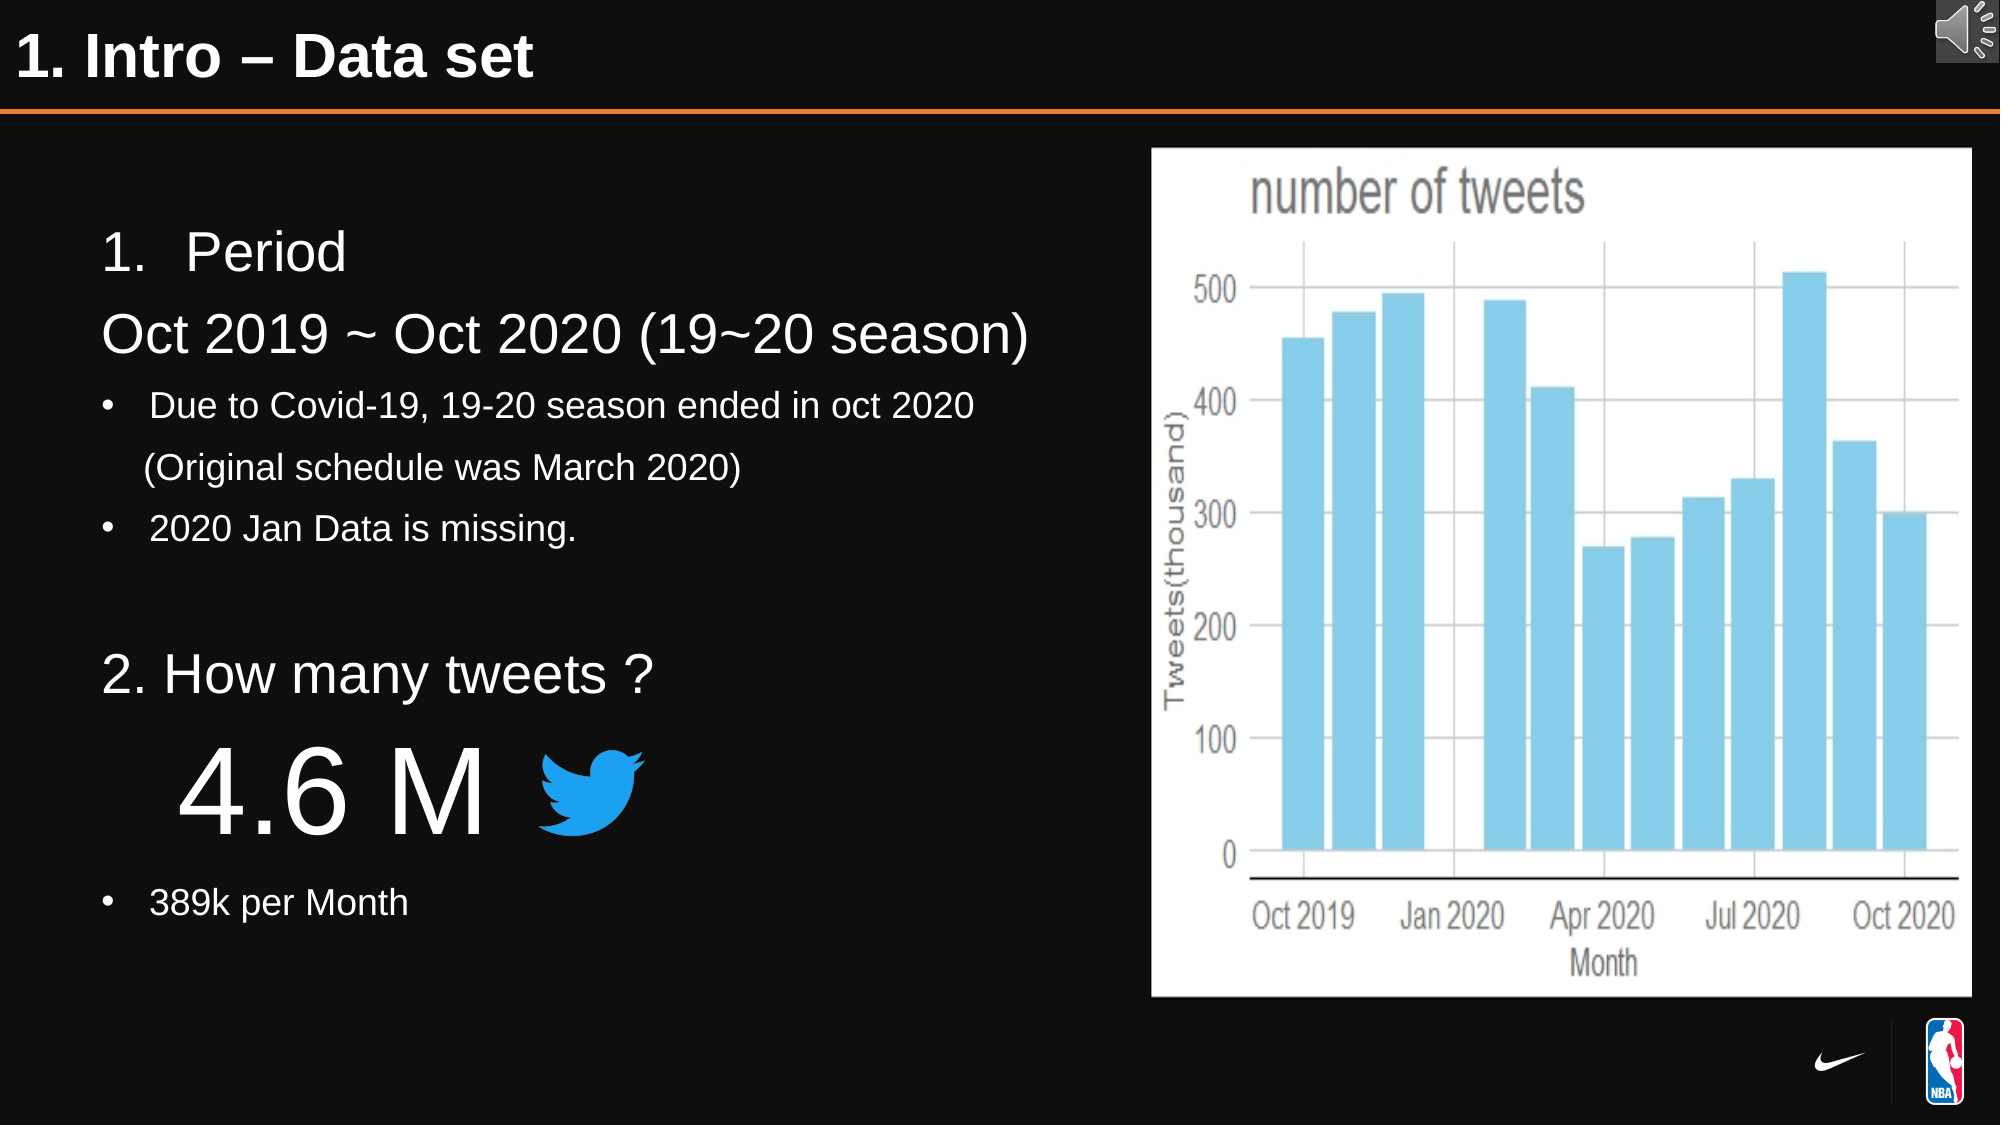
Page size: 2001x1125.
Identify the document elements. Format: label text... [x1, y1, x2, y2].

title 1. Intro – Data set [0, 3, 2000, 109]
list Period Oct 2019 ~ Oct 2020 (19~20 season) Due to Covid-19, 19-20 season ended in oct 2020 (Original schedule was March 2020) 2020 Jan Data is missing. 2. How many tweets ? 4.6 M 389k per Month [86, 147, 1097, 1000]
picture [538, 750, 645, 837]
picture [1150, 146, 2000, 1122]
picture [1934, 0, 2000, 64]
